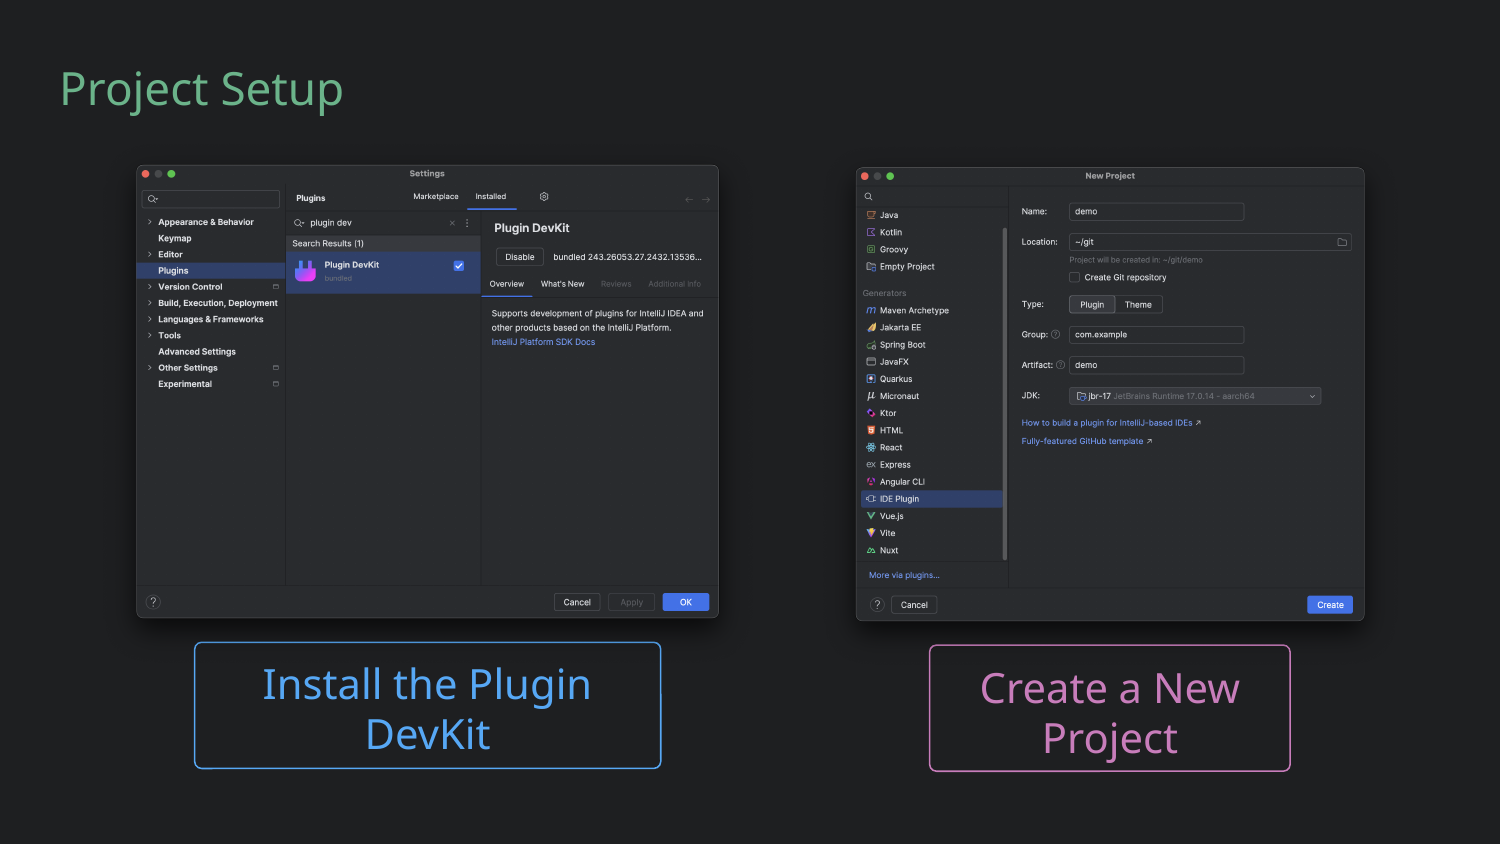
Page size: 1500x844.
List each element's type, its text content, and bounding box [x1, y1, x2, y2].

picture [100, 140, 755, 666]
text_box Create a New Project [933, 676, 1287, 770]
text_box Install the Plugin DevKit [199, 674, 657, 770]
text_box Project Setup [44, 44, 1336, 141]
text_box [194, 674, 199, 768]
text_box [657, 674, 661, 768]
picture [820, 143, 1400, 669]
text_box [929, 676, 1291, 772]
